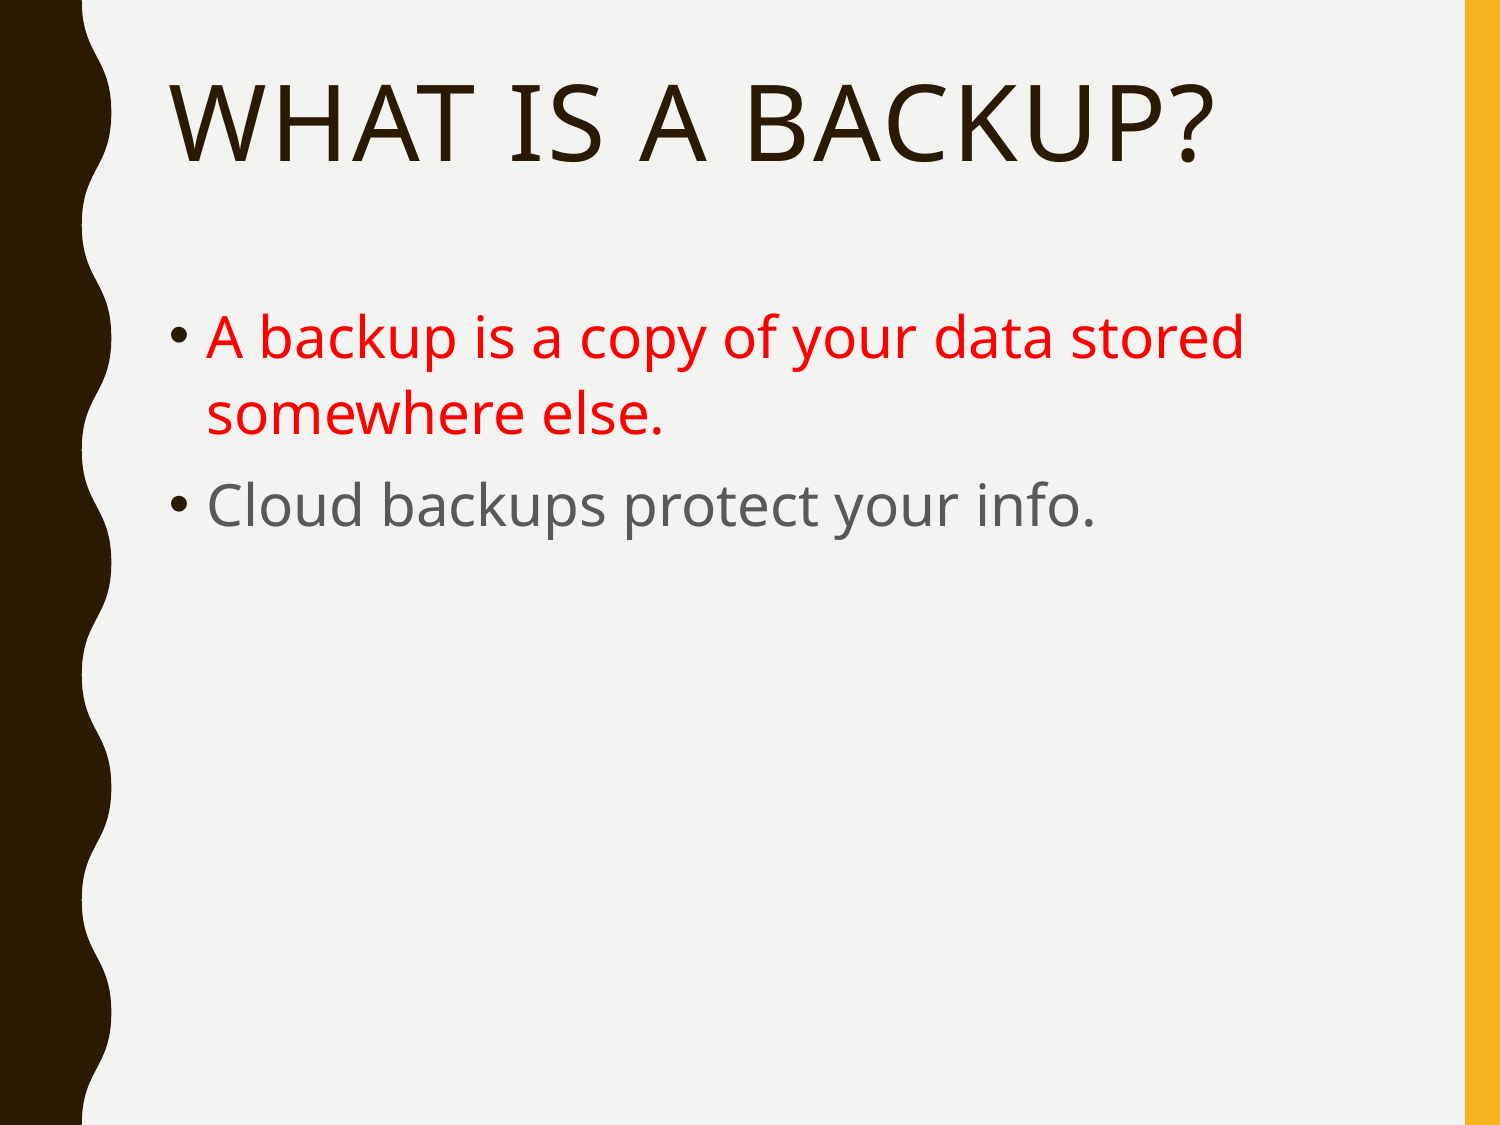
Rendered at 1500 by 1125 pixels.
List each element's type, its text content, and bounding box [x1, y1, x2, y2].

title What Is a Backup? [154, 62, 1407, 285]
list A backup is a copy of your data stored somewhere else. Cloud backups protect your info. [154, 285, 1407, 875]
